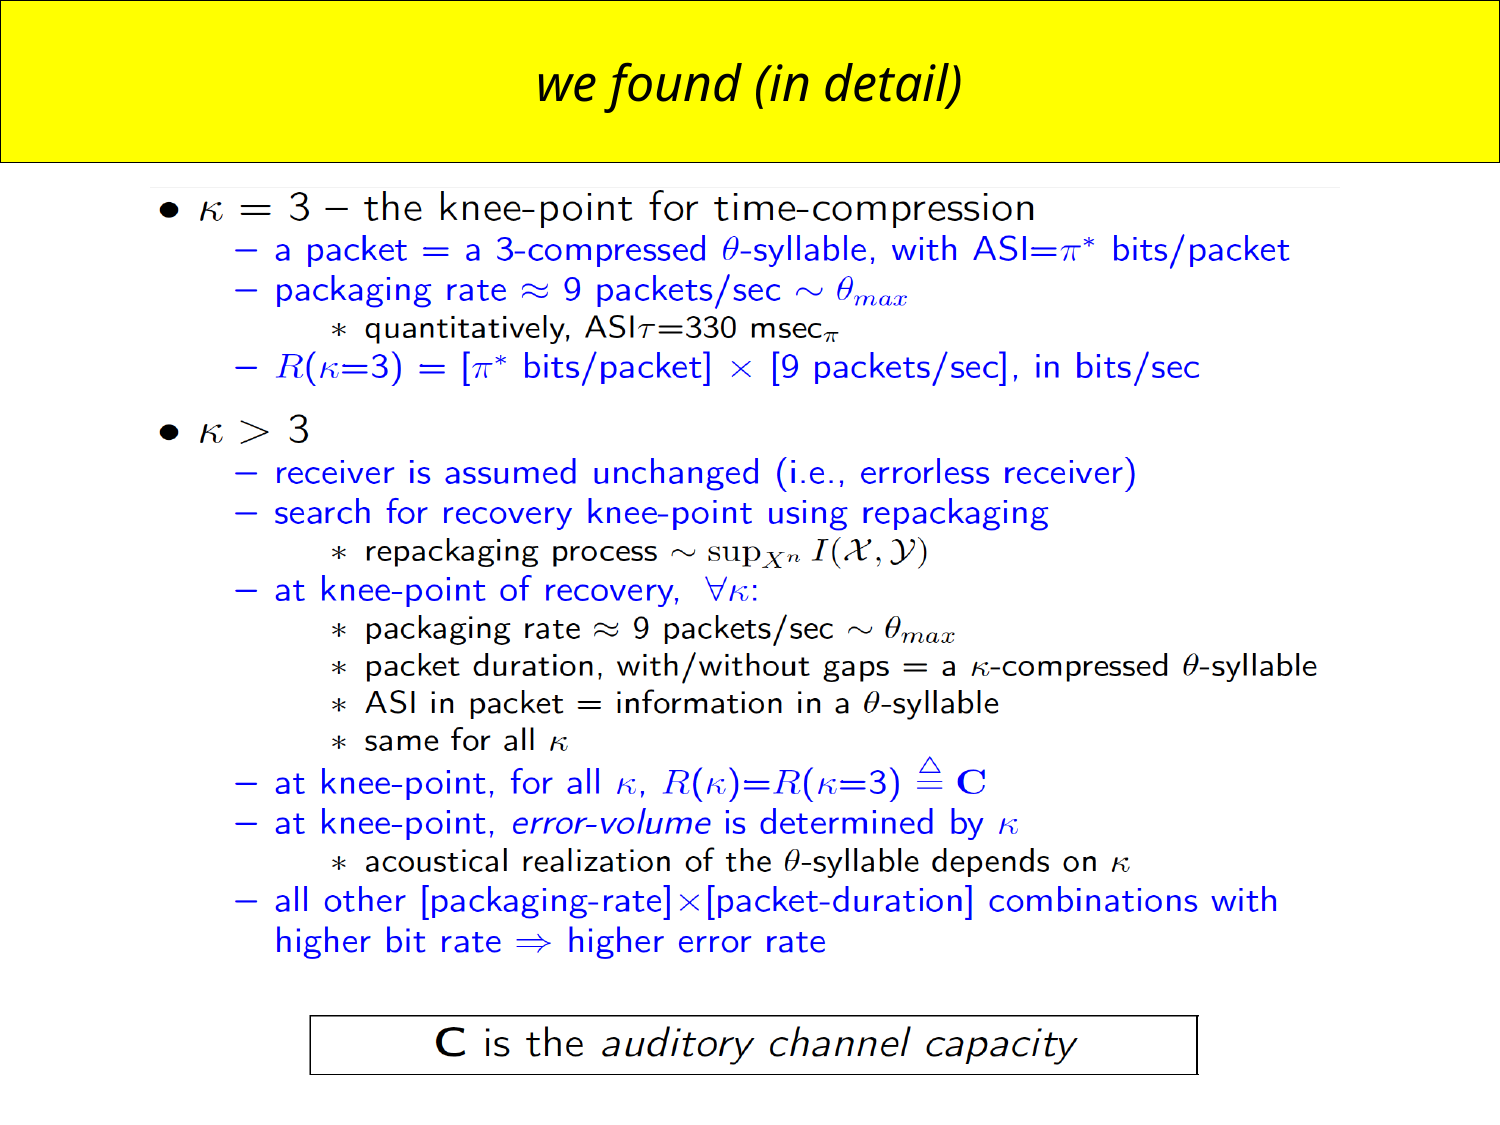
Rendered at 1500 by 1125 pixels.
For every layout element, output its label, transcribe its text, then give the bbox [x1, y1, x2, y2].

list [149, 187, 1341, 1083]
text_box we found (in detail) [0, 0, 1500, 163]
